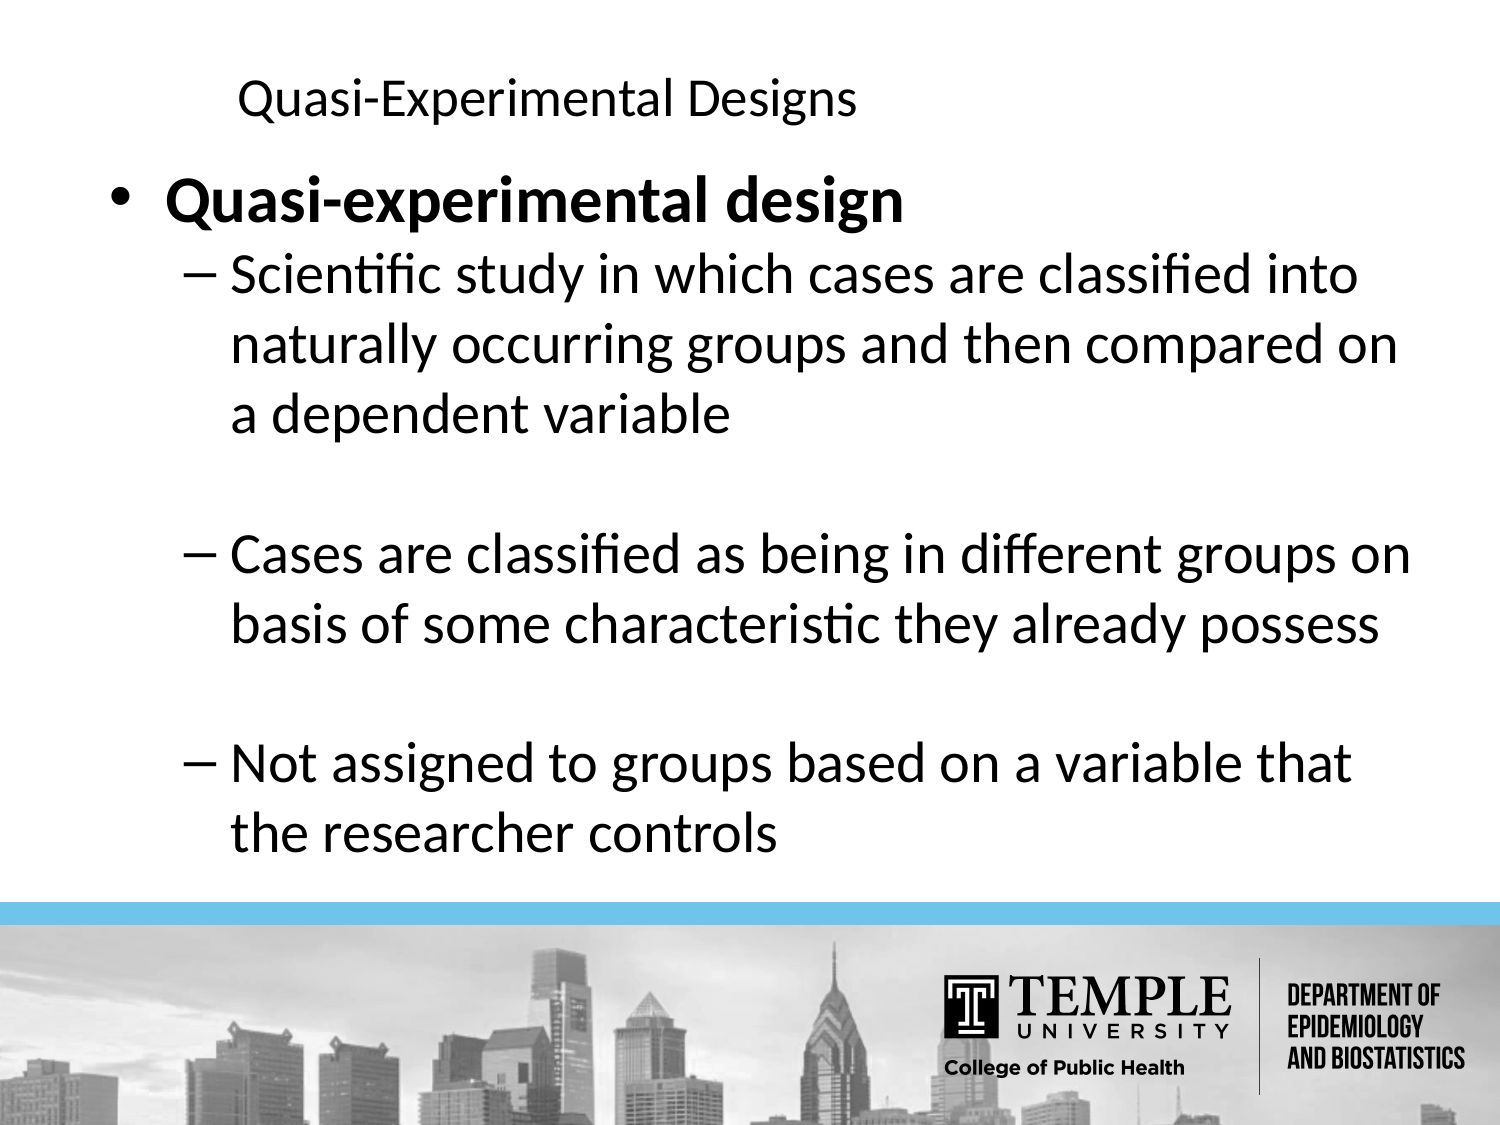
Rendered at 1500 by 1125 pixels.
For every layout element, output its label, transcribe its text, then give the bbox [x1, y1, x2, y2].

list Quasi-experimental design Scientific study in which cases are classified into naturally occurring groups and then compared on a dependent variable Cases are classified as being in different groups on basis of some characteristic they already possess Not assigned to groups based on a variable that the researcher controls [93, 147, 1444, 891]
picture [0, 902, 1500, 1125]
title Quasi-Experimental Designs [106, 53, 990, 136]
